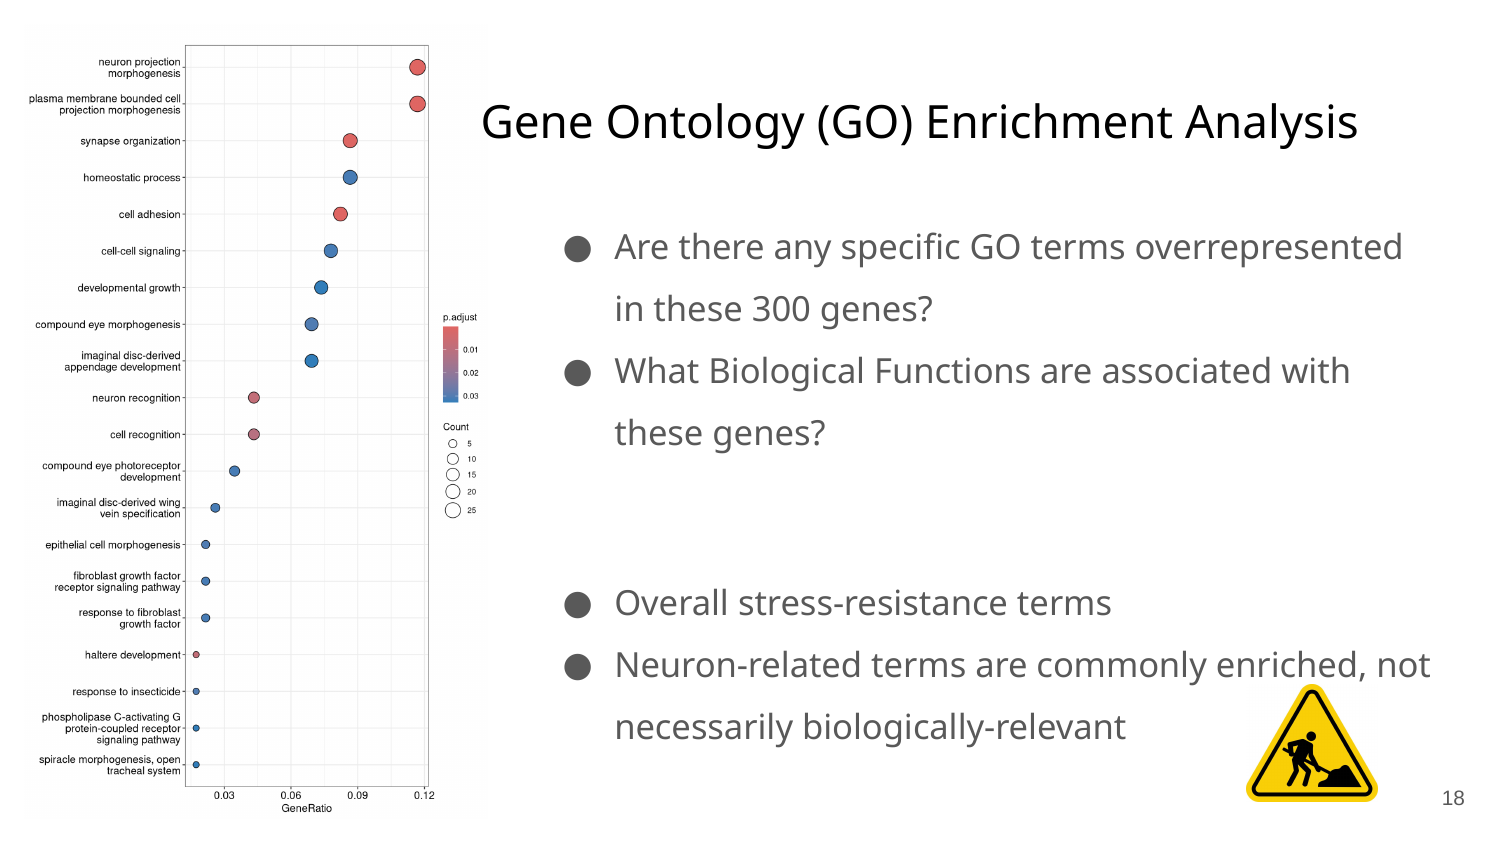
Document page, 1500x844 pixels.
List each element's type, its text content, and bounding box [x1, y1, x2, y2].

title Gene Ontology (GO) Enrichment Analysis [492, 72, 1449, 167]
list Are there any specific GO terms overrepresented in these 300 genes? What Biological Functions are associated with these genes? Overall stress-resistance terms Neuron-related terms are commonly enriched, not necessarily biologically-relevant [530, 189, 1449, 765]
picture [24, 24, 488, 819]
picture [1246, 684, 1378, 803]
slide_number ‹#› [1389, 764, 1480, 830]
